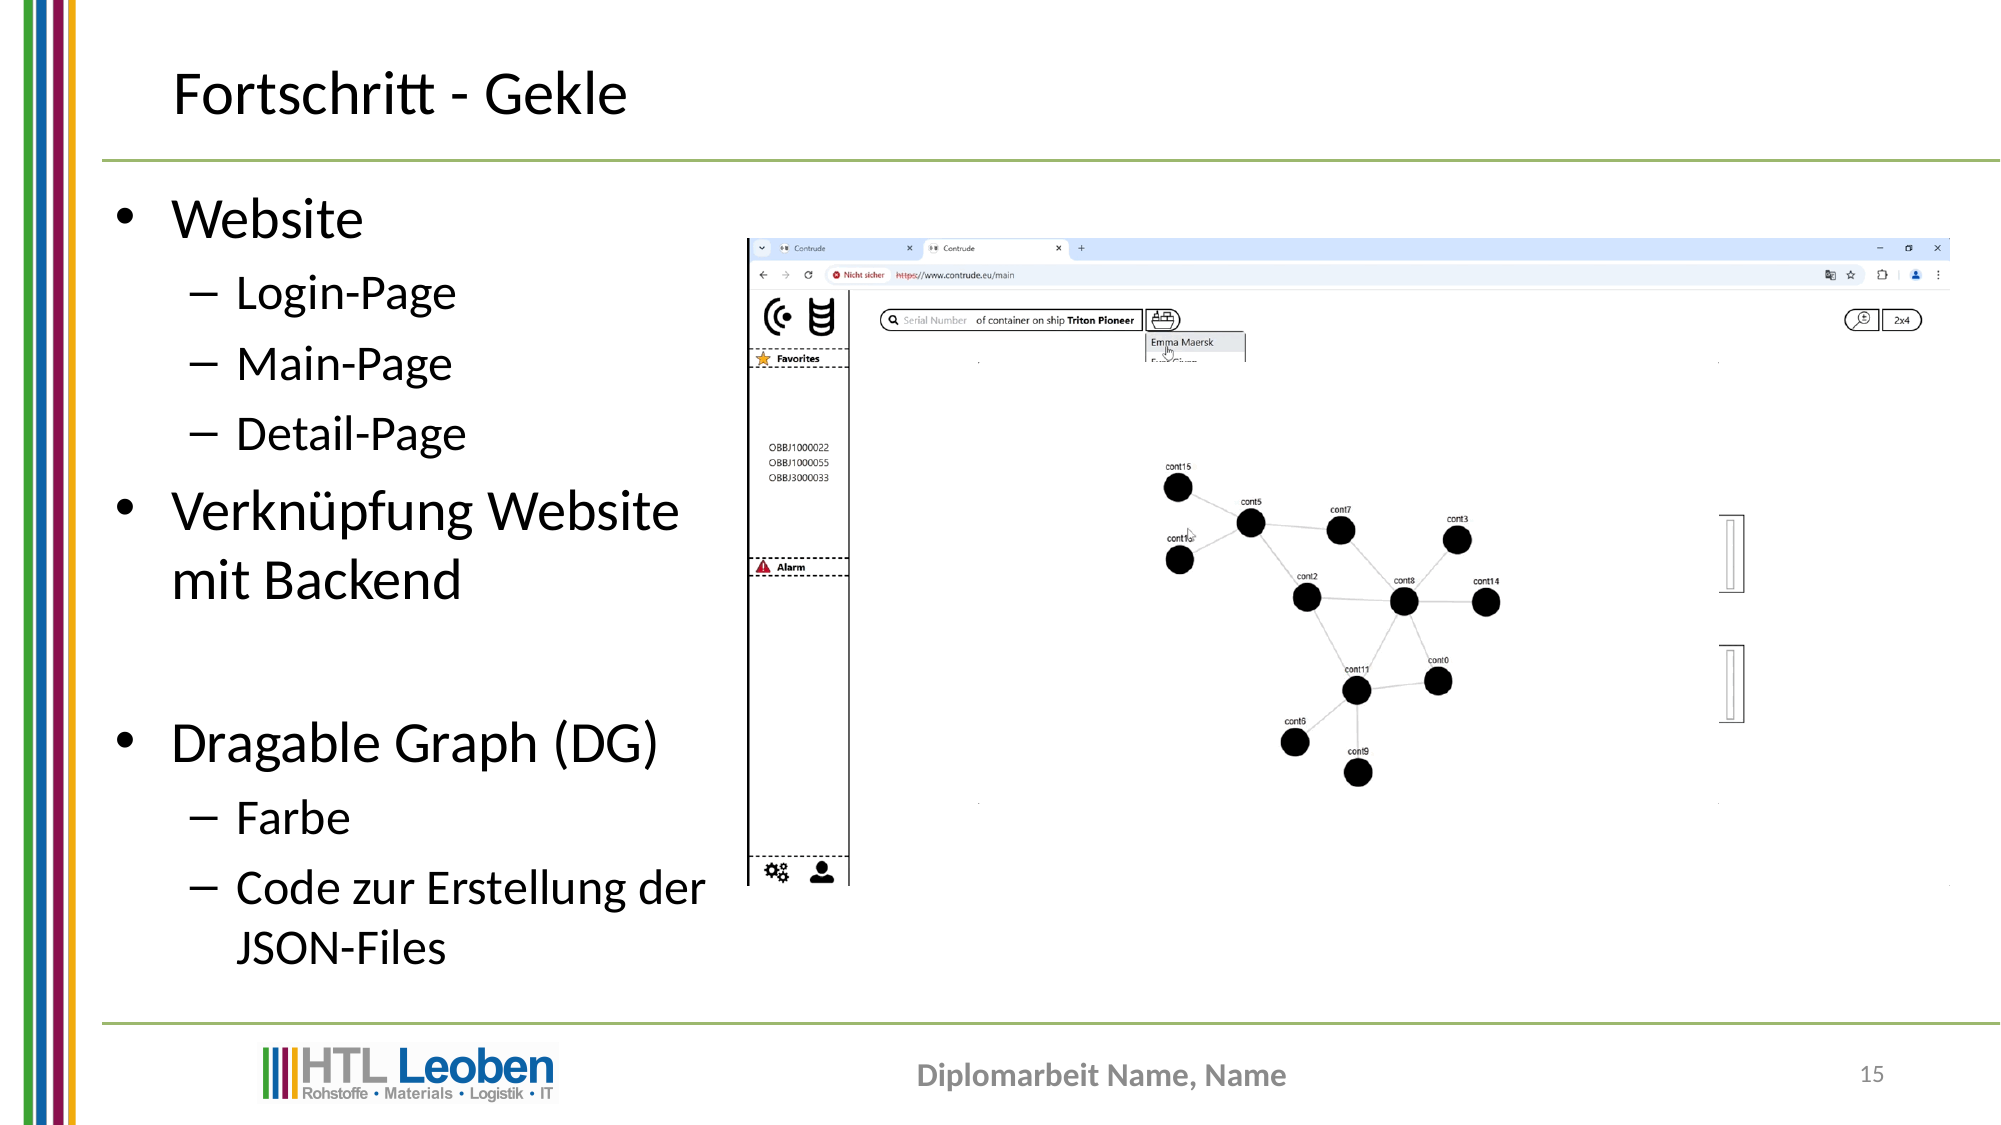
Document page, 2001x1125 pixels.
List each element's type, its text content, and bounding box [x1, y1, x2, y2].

footer Diplomarbeit Name, Name [432, 1042, 1433, 1103]
slide_number 15 [1433, 1042, 1900, 1103]
list Website Login-Page Main-Page Detail-Page Verknüpfung Website mit Backend Dragable Graph (DG) Farbe Code zur Erstellung der JSON-Files [99, 172, 1900, 1005]
picture [257, 1042, 559, 1104]
picture [747, 238, 1950, 887]
title Fortschritt - Gekle [158, 30, 1844, 149]
